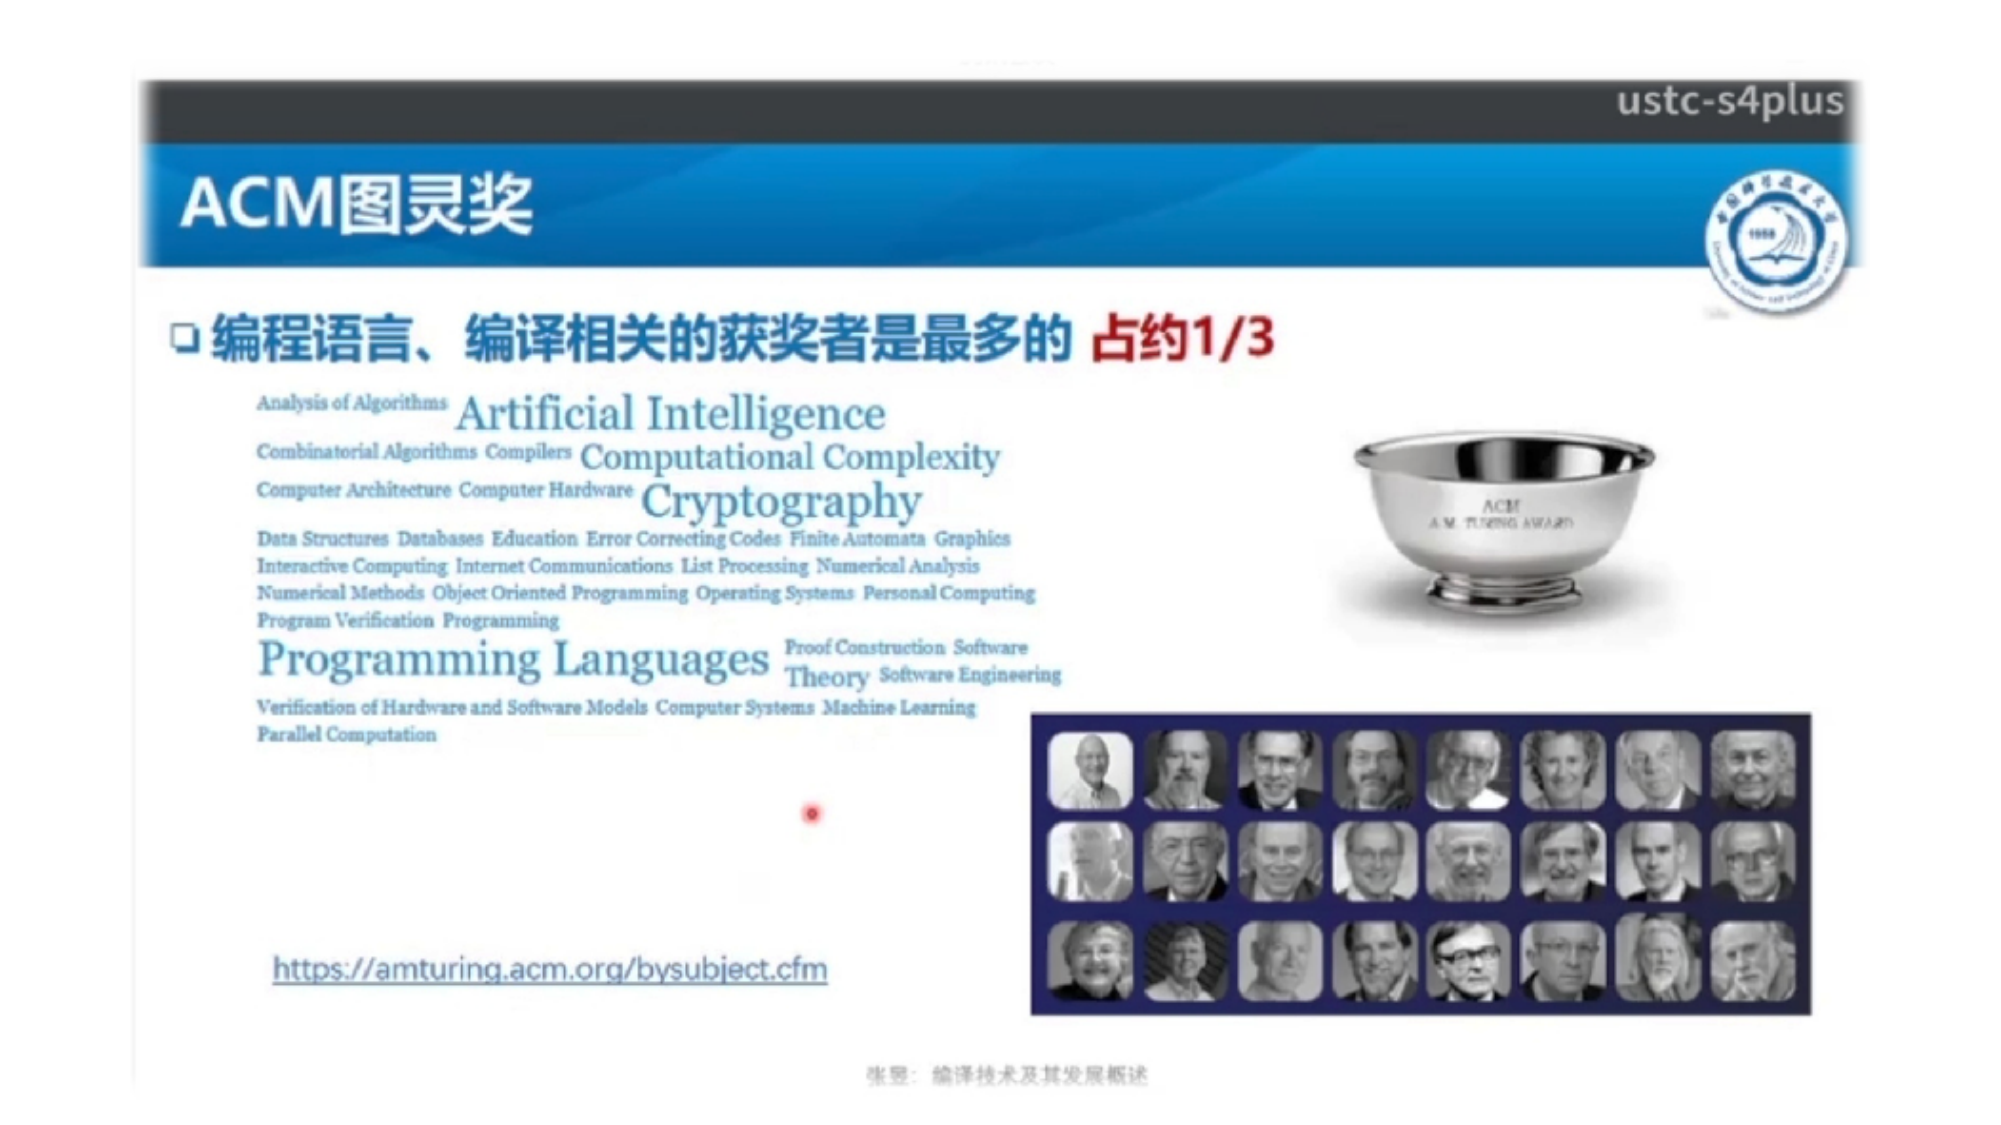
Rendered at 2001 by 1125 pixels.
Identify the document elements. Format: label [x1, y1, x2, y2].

list [130, 59, 1870, 1100]
